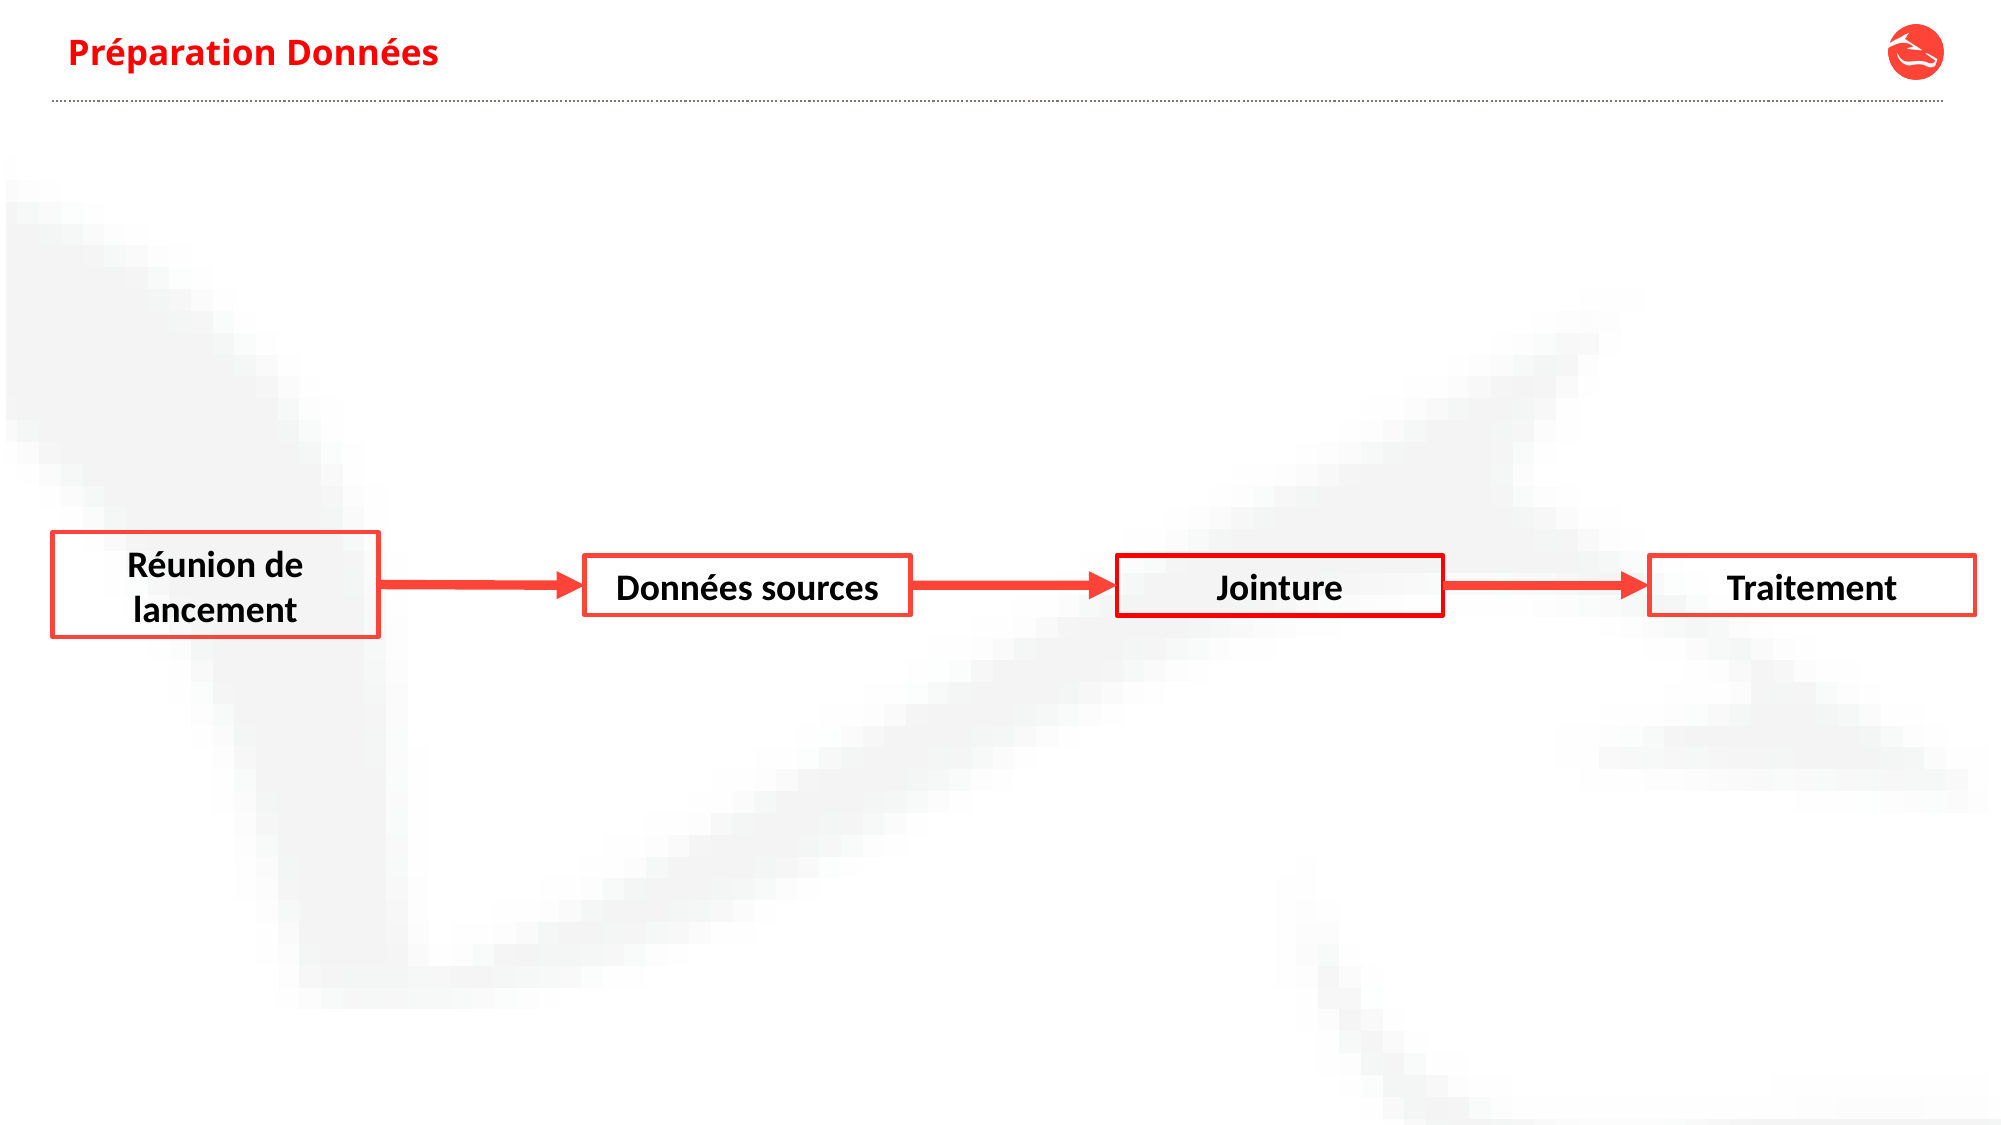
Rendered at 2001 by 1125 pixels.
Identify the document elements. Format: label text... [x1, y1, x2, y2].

text_box Traitement [1649, 555, 1976, 616]
title Préparation Données [52, 27, 1870, 81]
text_box Réunion de lancement [52, 532, 379, 637]
text_box Jointure [1116, 555, 1443, 616]
text_box Données sources [584, 555, 911, 616]
picture [1888, 24, 1944, 80]
